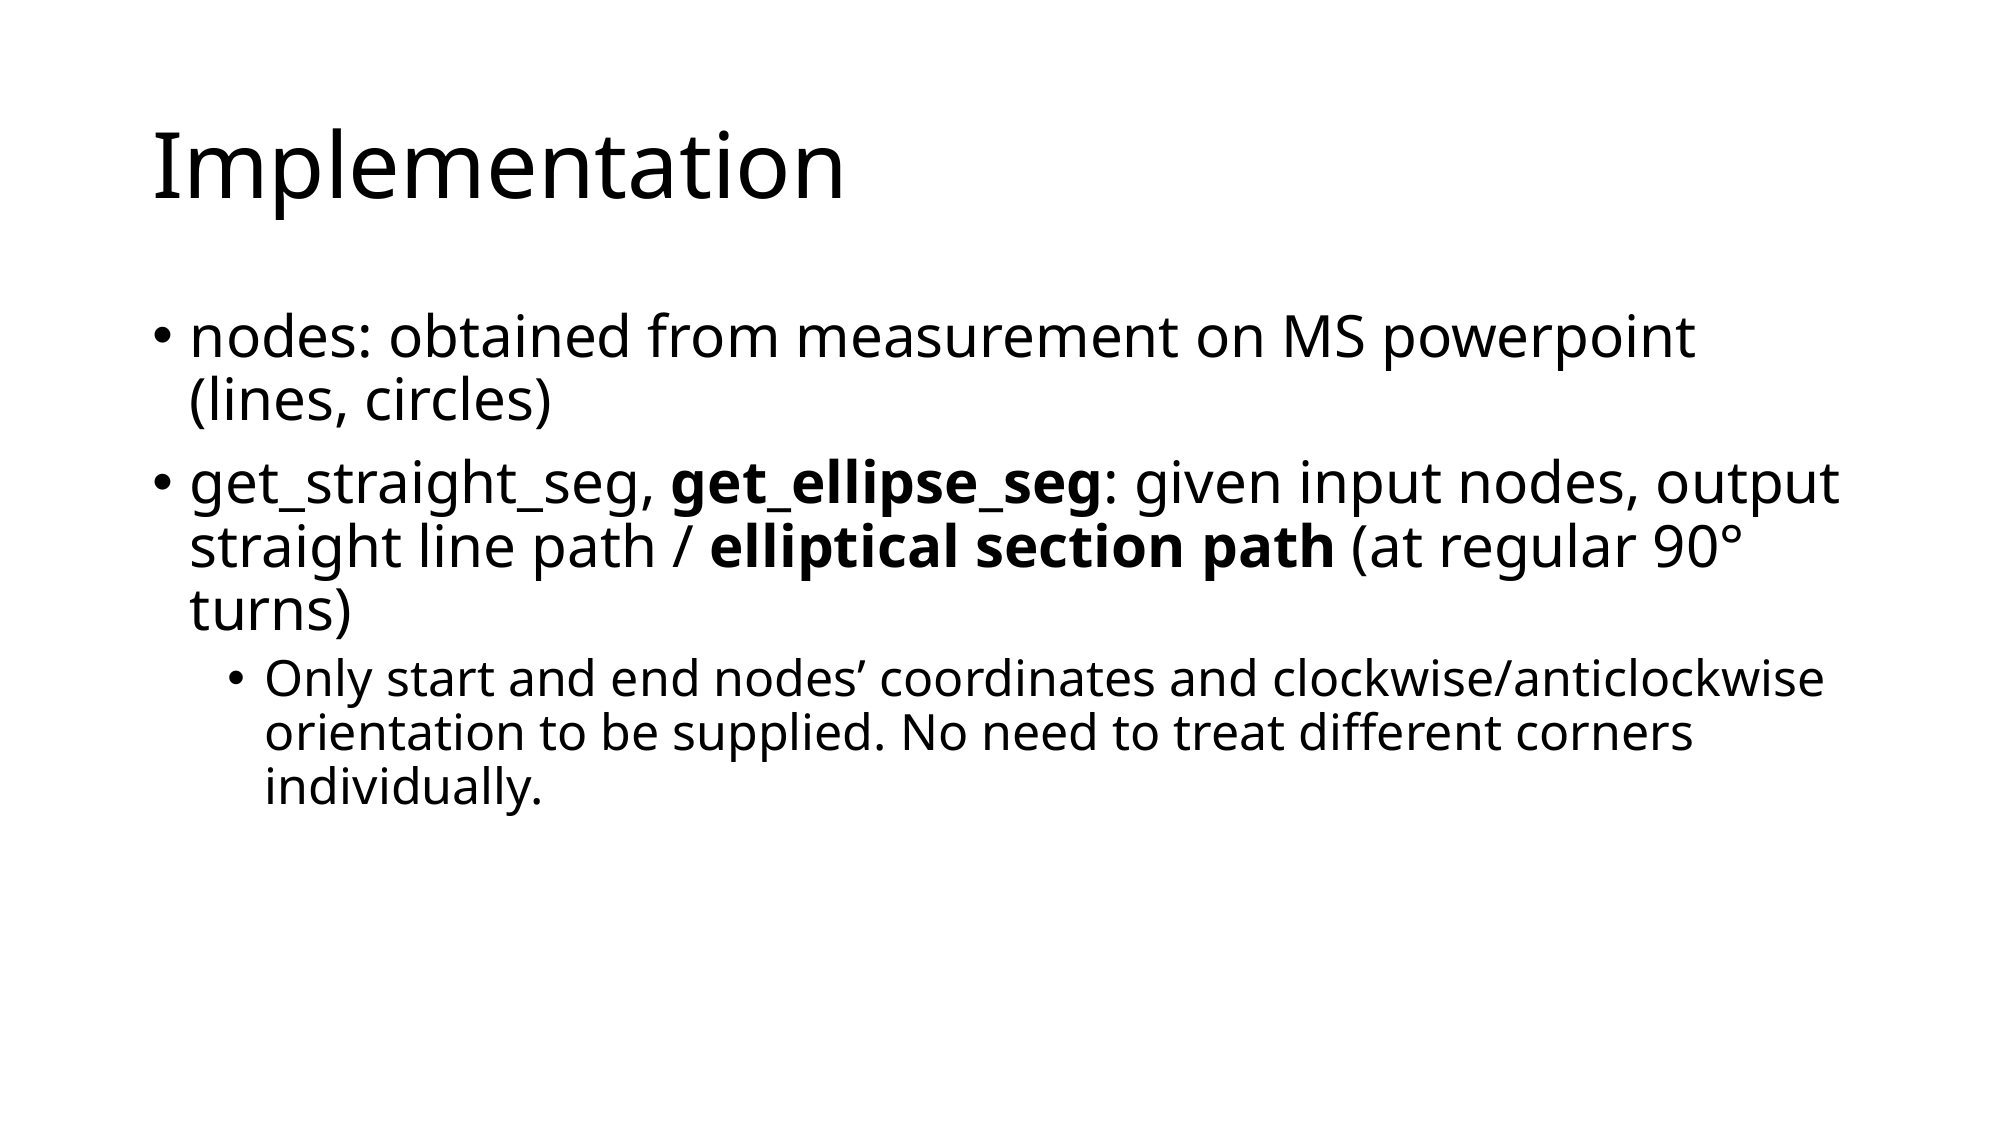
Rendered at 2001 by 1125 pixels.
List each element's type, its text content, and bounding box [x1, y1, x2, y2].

list nodes: obtained from measurement on MS powerpoint (lines, circles) get_straight_seg, get_ellipse_seg: given input nodes, output straight line path / elliptical section path (at regular 90° turns) Only start and end nodes’ coordinates and clockwise/anticlockwise orientation to be supplied. No need to treat different corners individually. [137, 299, 1863, 1014]
title Implementation [137, 59, 1863, 278]
